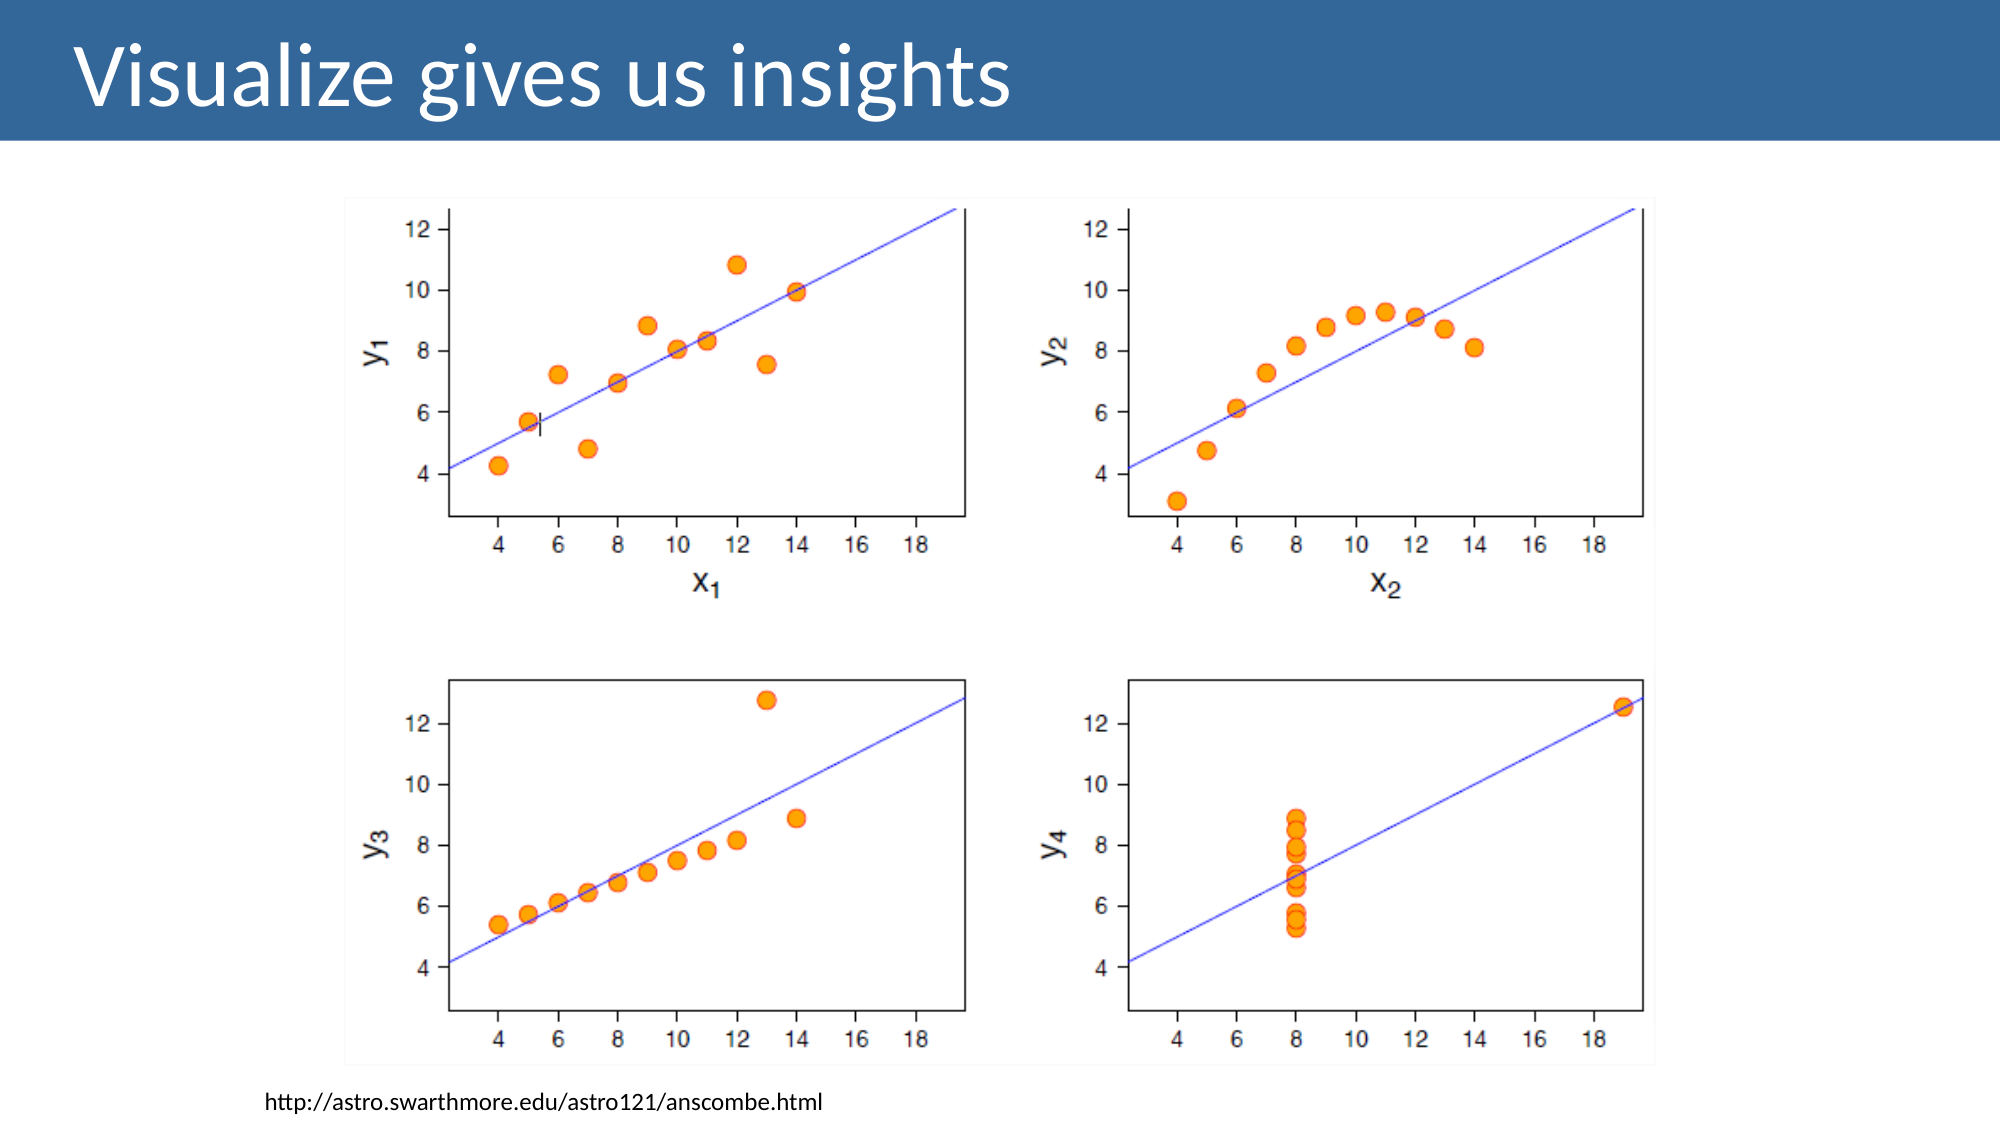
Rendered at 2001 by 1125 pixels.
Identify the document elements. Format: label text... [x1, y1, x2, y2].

text_box http://astro.swarthmore.edu/astro121/anscombe.html [249, 1078, 1633, 1123]
picture [343, 197, 1656, 1066]
title Visualize gives us insights [0, 0, 2000, 141]
